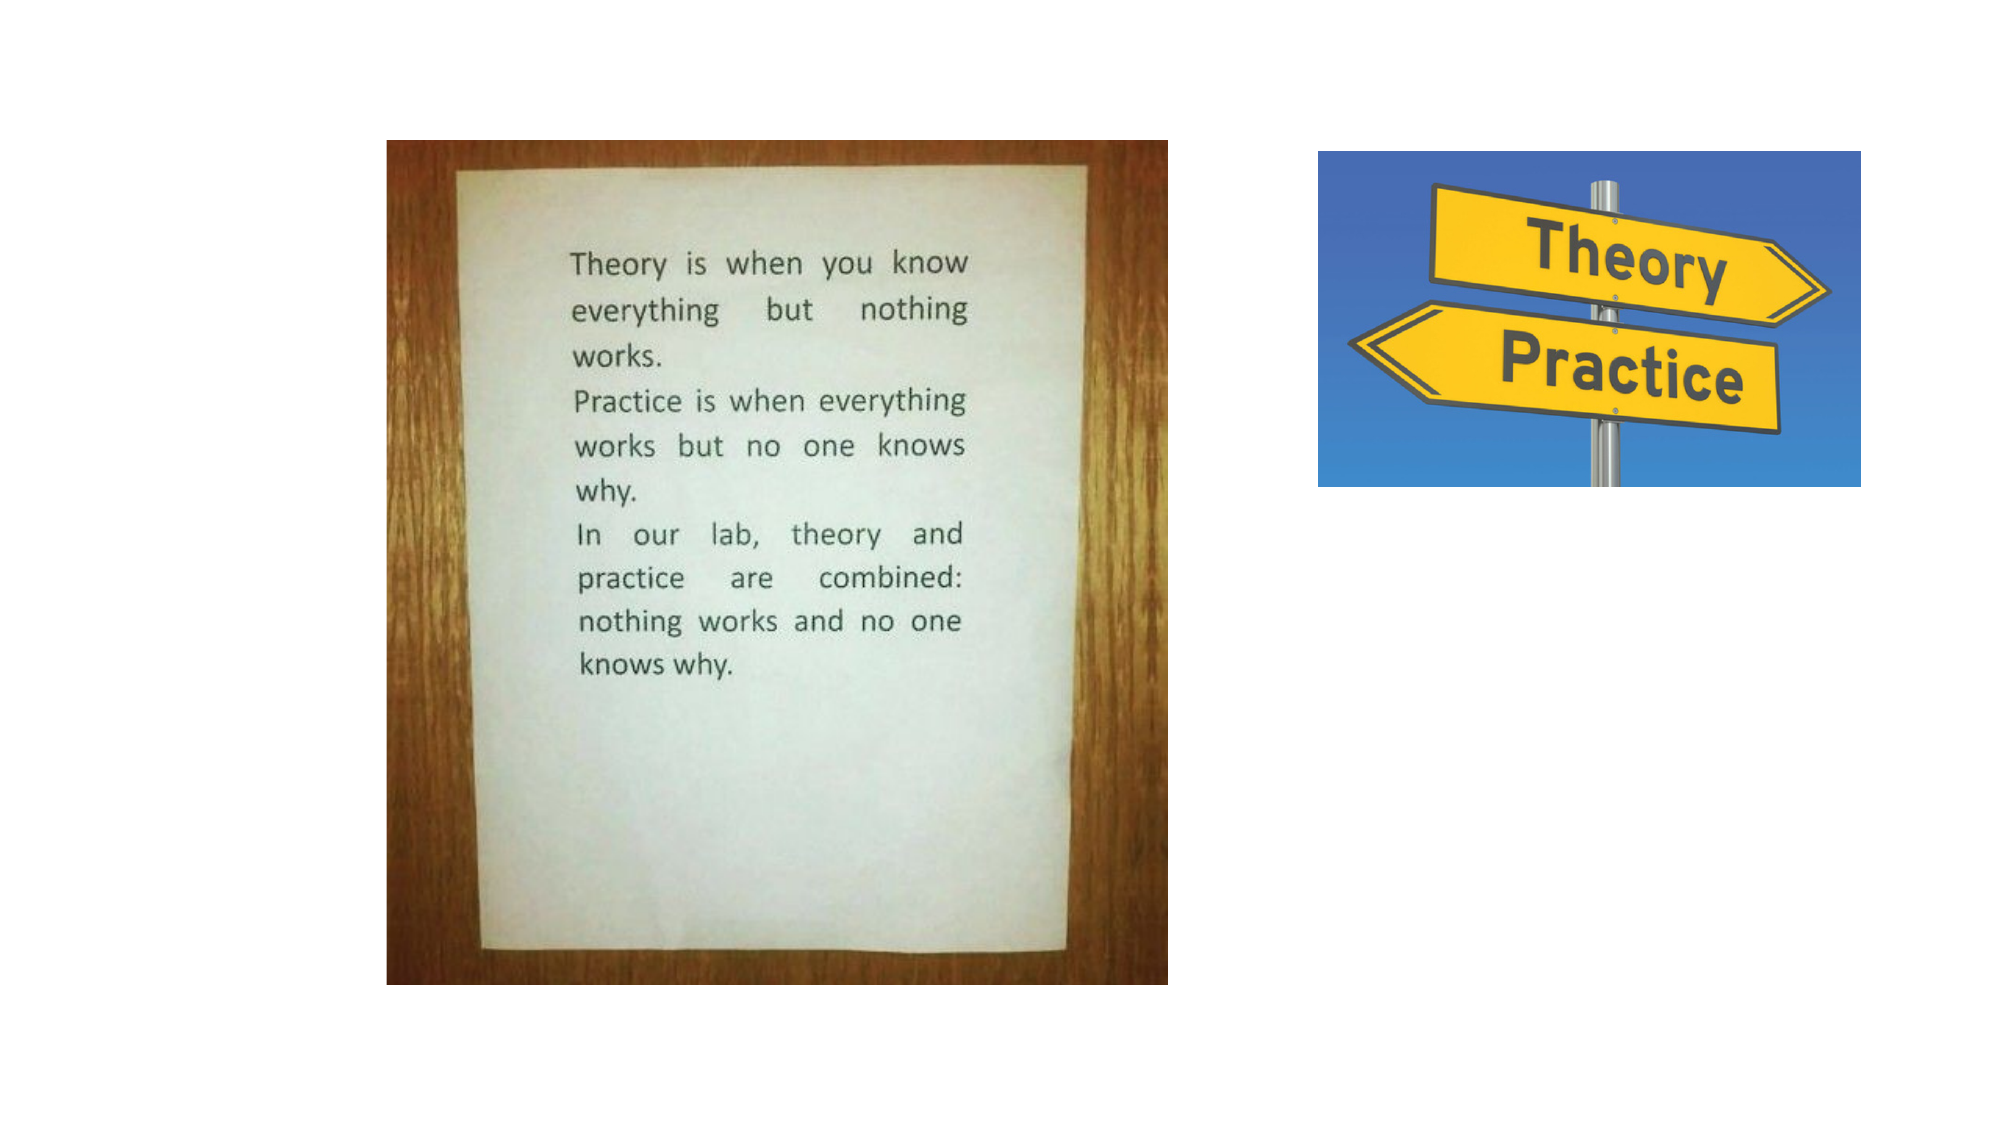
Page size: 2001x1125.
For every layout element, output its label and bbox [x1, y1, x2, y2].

picture [1318, 151, 1861, 487]
picture [386, 140, 1168, 985]
